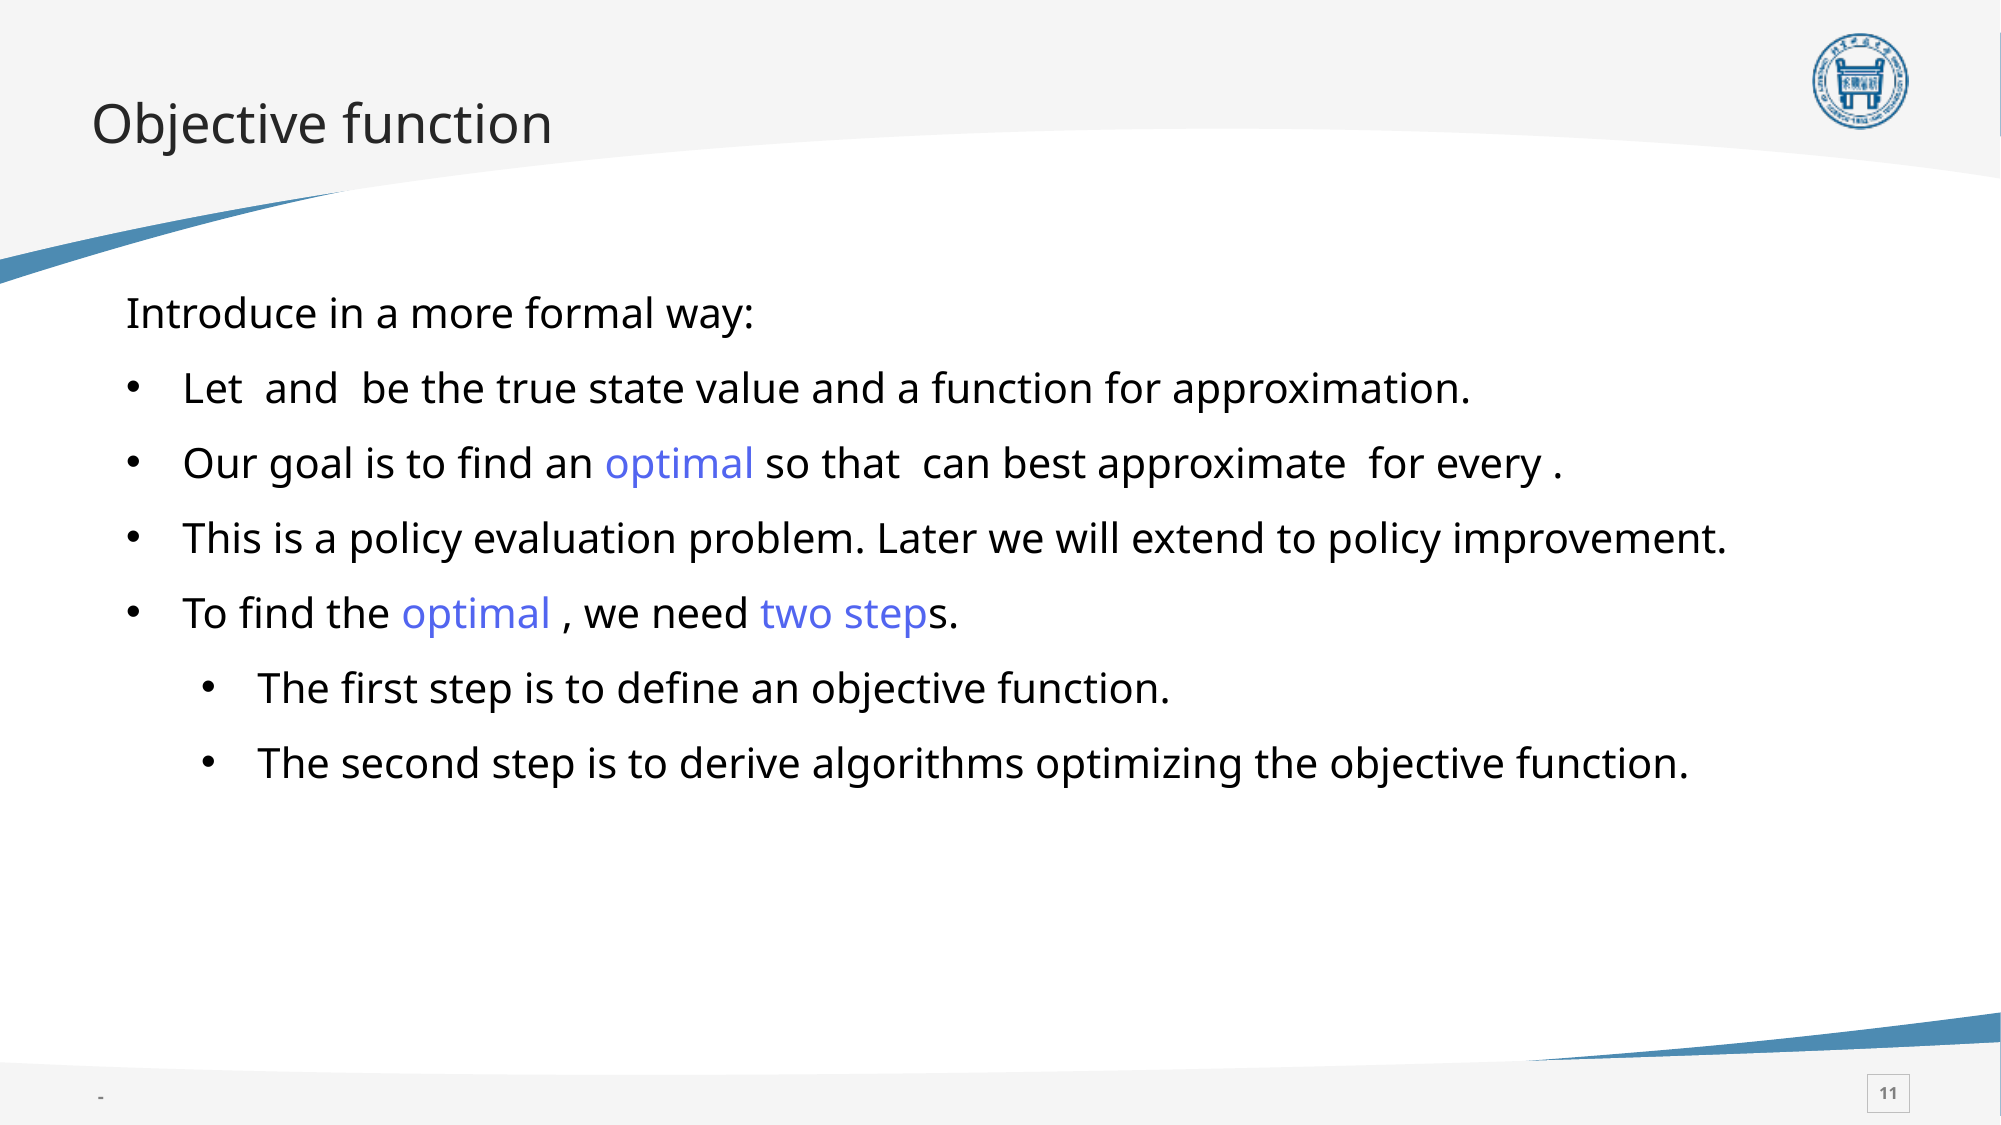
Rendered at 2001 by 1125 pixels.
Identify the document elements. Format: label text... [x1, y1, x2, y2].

picture [1812, 33, 1909, 130]
title Objective function [79, 57, 824, 146]
